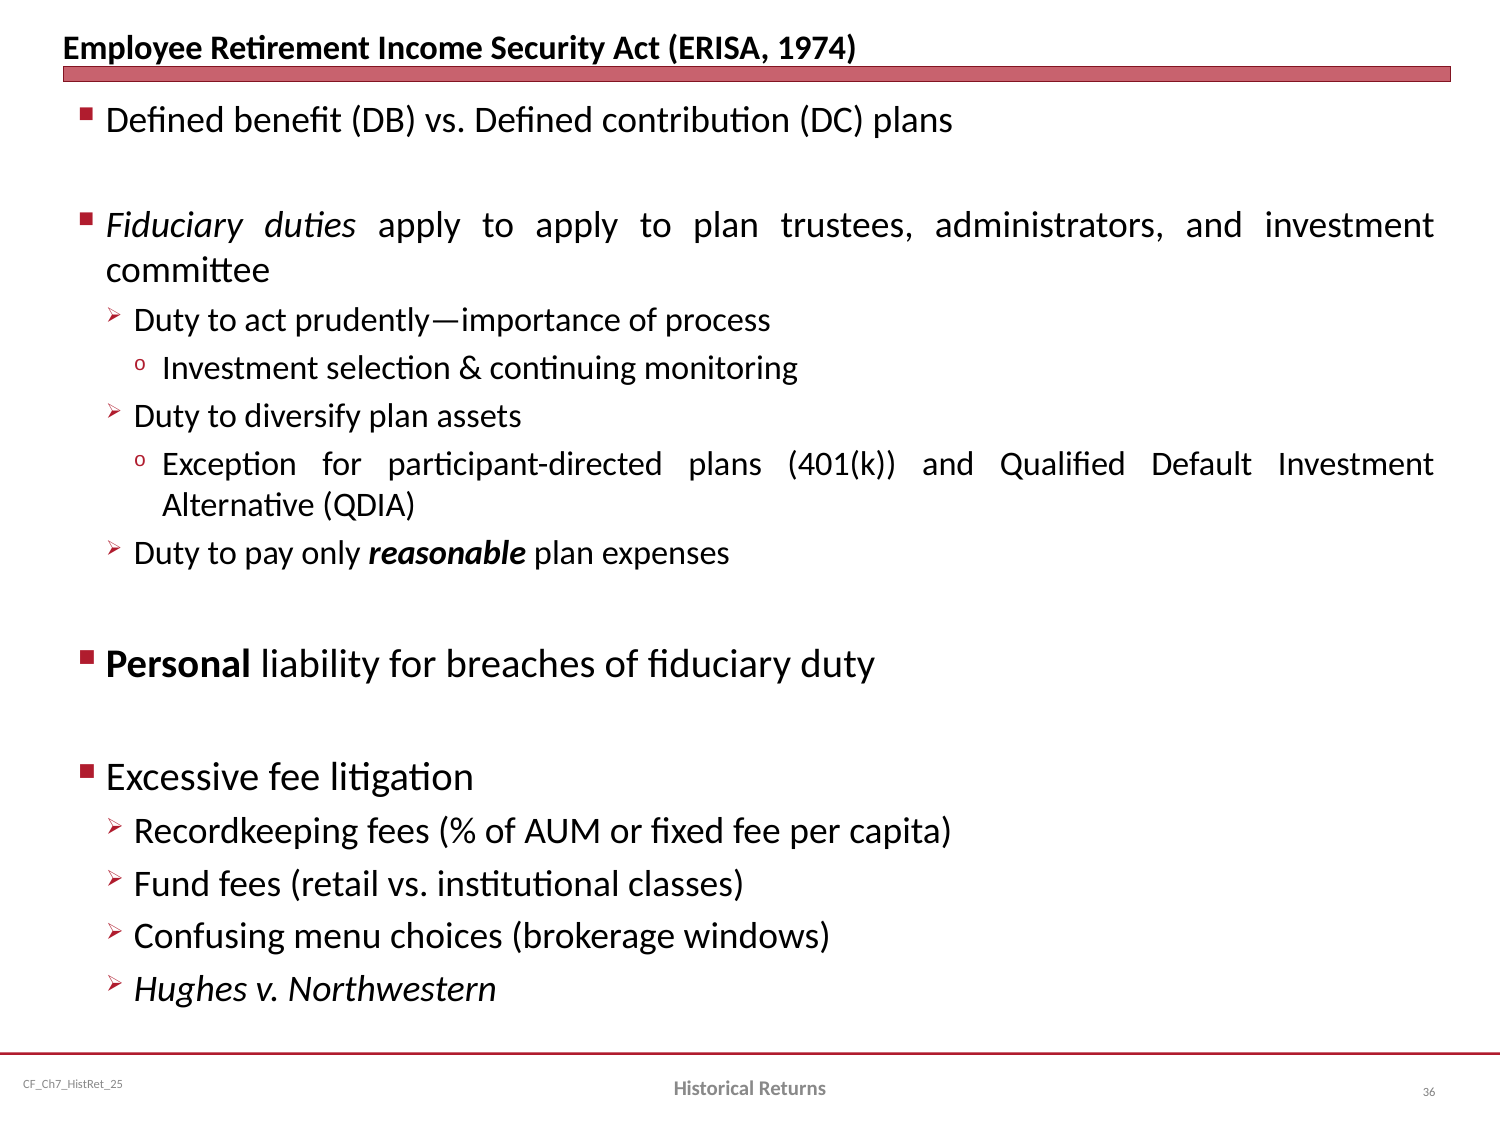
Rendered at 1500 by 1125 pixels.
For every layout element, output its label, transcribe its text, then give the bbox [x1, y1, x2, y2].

title Employee Retirement Income Security Act (ERISA, 1974) [62, 6, 1451, 67]
list Defined benefit (DB) vs. Defined contribution (DC) plans Fiduciary duties apply to apply to plan trustees, administrators, and investment committee Duty to act prudently—importance of process Investment selection & continuing monitoring Duty to diversify plan assets Exception for participant-directed plans (401(k)) and Qualified Default Investment Alternative (QDIA) Duty to pay only reasonable plan expenses Personal liability for breaches of fiduciary duty Excessive fee litigation Recordkeeping fees (% of AUM or fixed fee per capita) Fund fees (retail vs. institutional classes) Confusing menu choices (brokerage windows) Hughes v. Northwestern [63, 87, 1451, 1041]
footer Historical Returns [512, 1056, 988, 1117]
slide_number 36 [1375, 1061, 1451, 1122]
